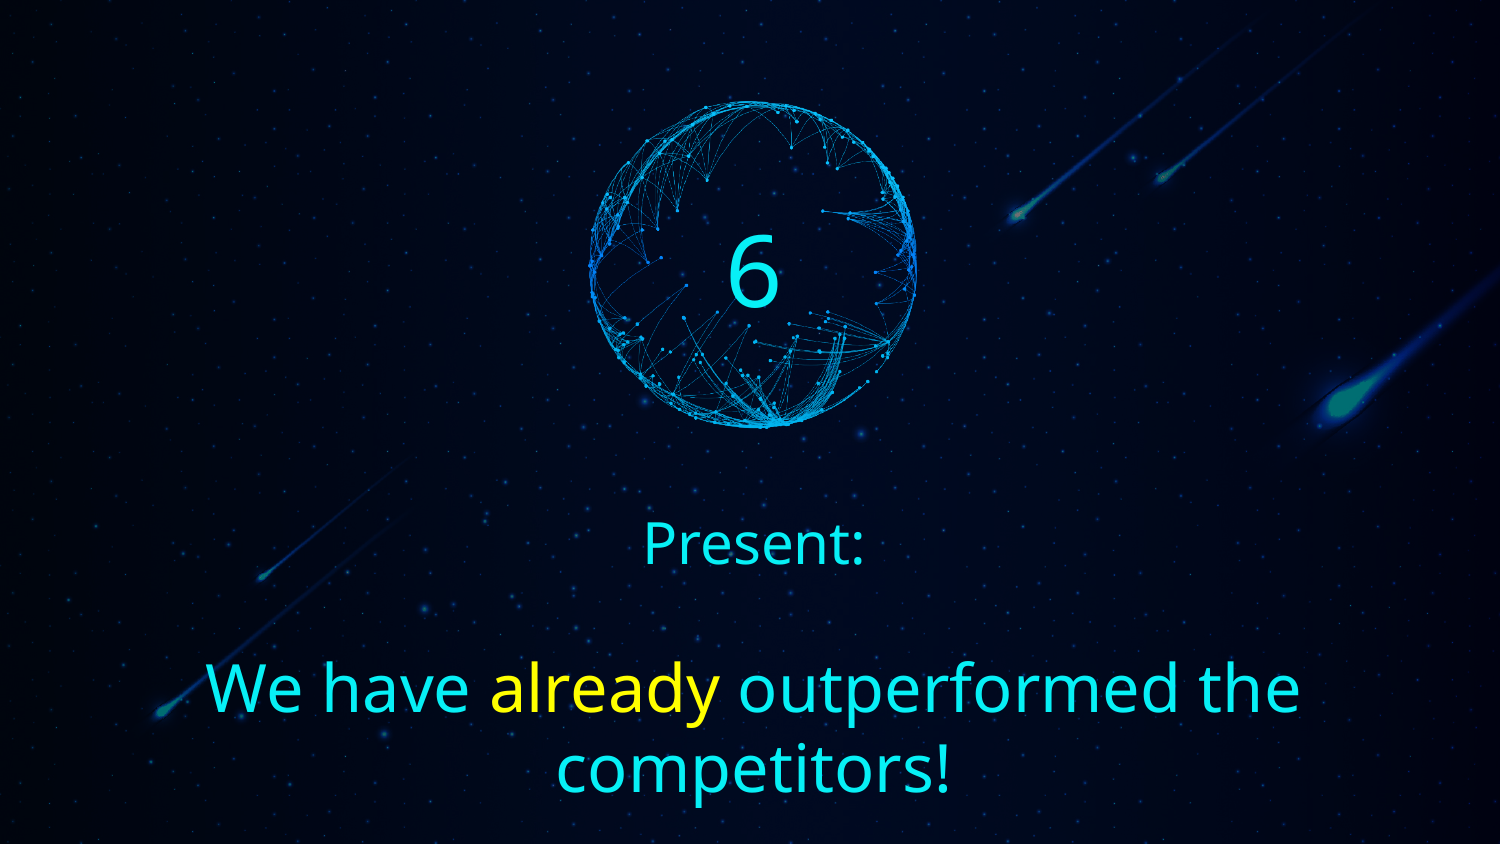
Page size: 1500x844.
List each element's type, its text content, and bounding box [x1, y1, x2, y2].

text_box We have already outperformed the competitors! [104, 638, 1404, 813]
picture [0, 0, 1500, 844]
text_box Present: [422, 498, 1086, 584]
